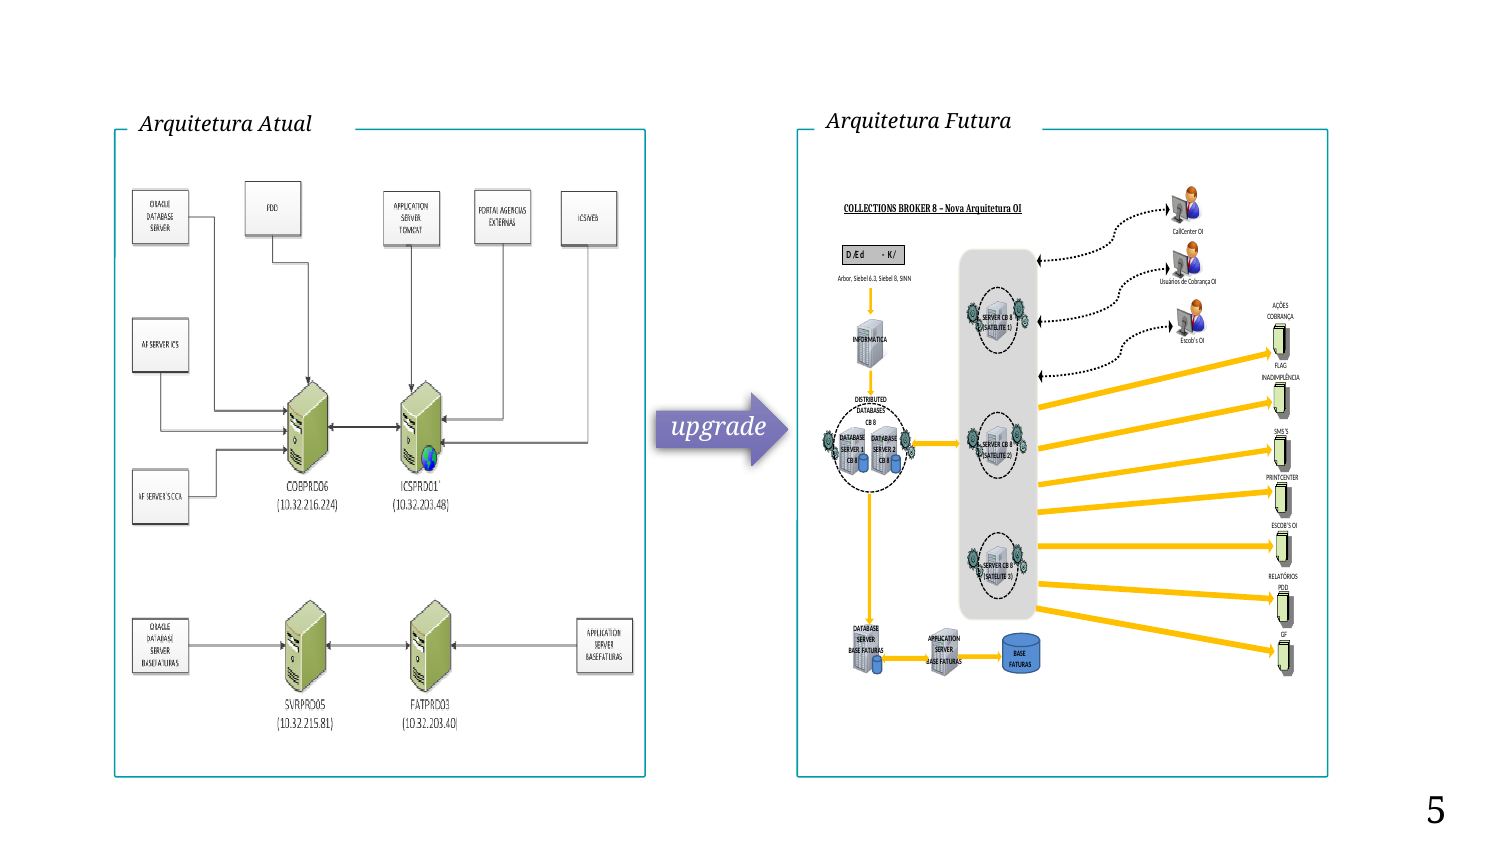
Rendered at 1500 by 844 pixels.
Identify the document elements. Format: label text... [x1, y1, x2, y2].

slide_number 5 [1377, 779, 1496, 819]
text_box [797, 107, 1328, 778]
picture [130, 180, 636, 744]
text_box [114, 110, 646, 778]
text_box upgrade [655, 392, 789, 467]
